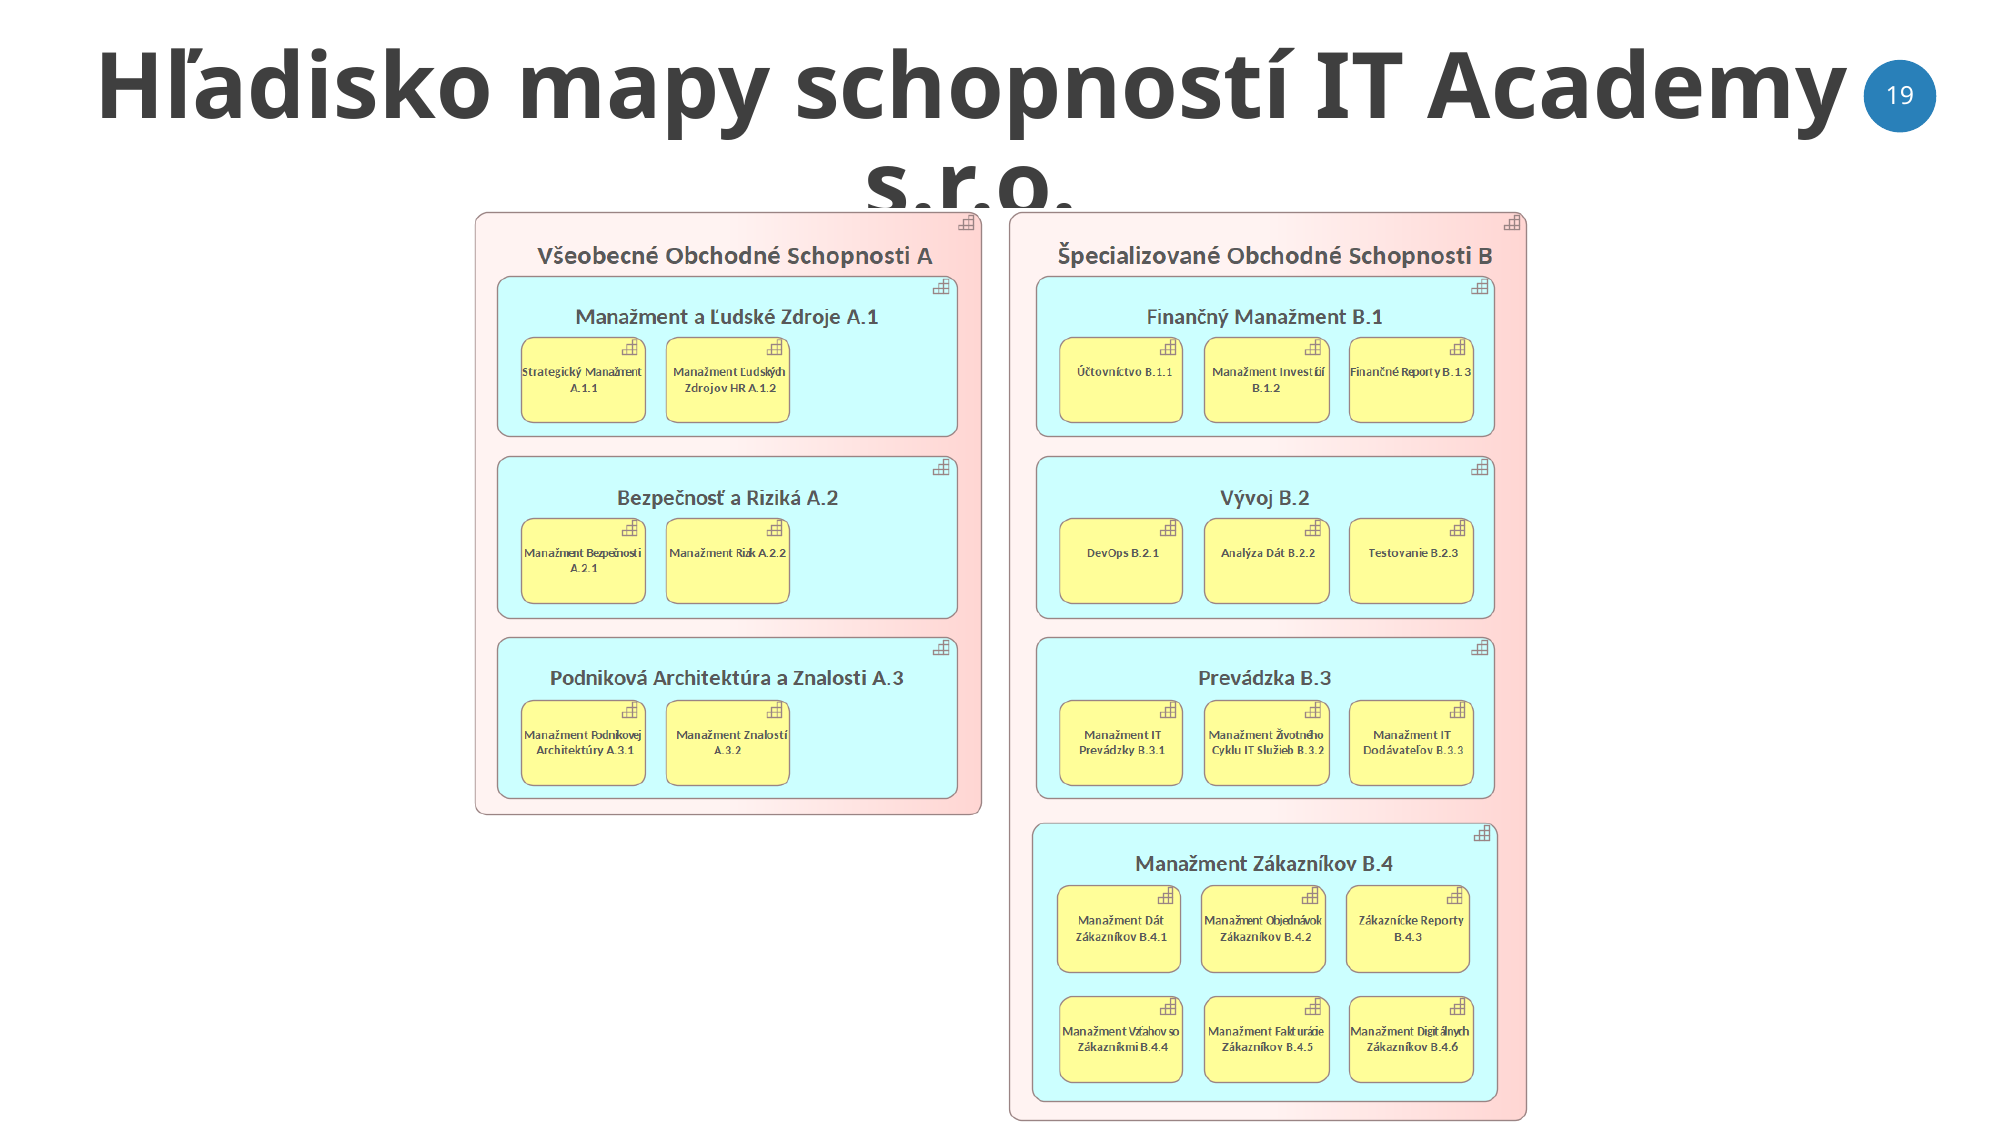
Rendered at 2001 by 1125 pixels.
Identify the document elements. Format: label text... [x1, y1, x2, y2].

picture [474, 208, 1538, 1125]
slide_number 19 [1847, 66, 1953, 127]
title Hľadisko mapy schopností IT Academy s.r.o. [0, 0, 1944, 278]
